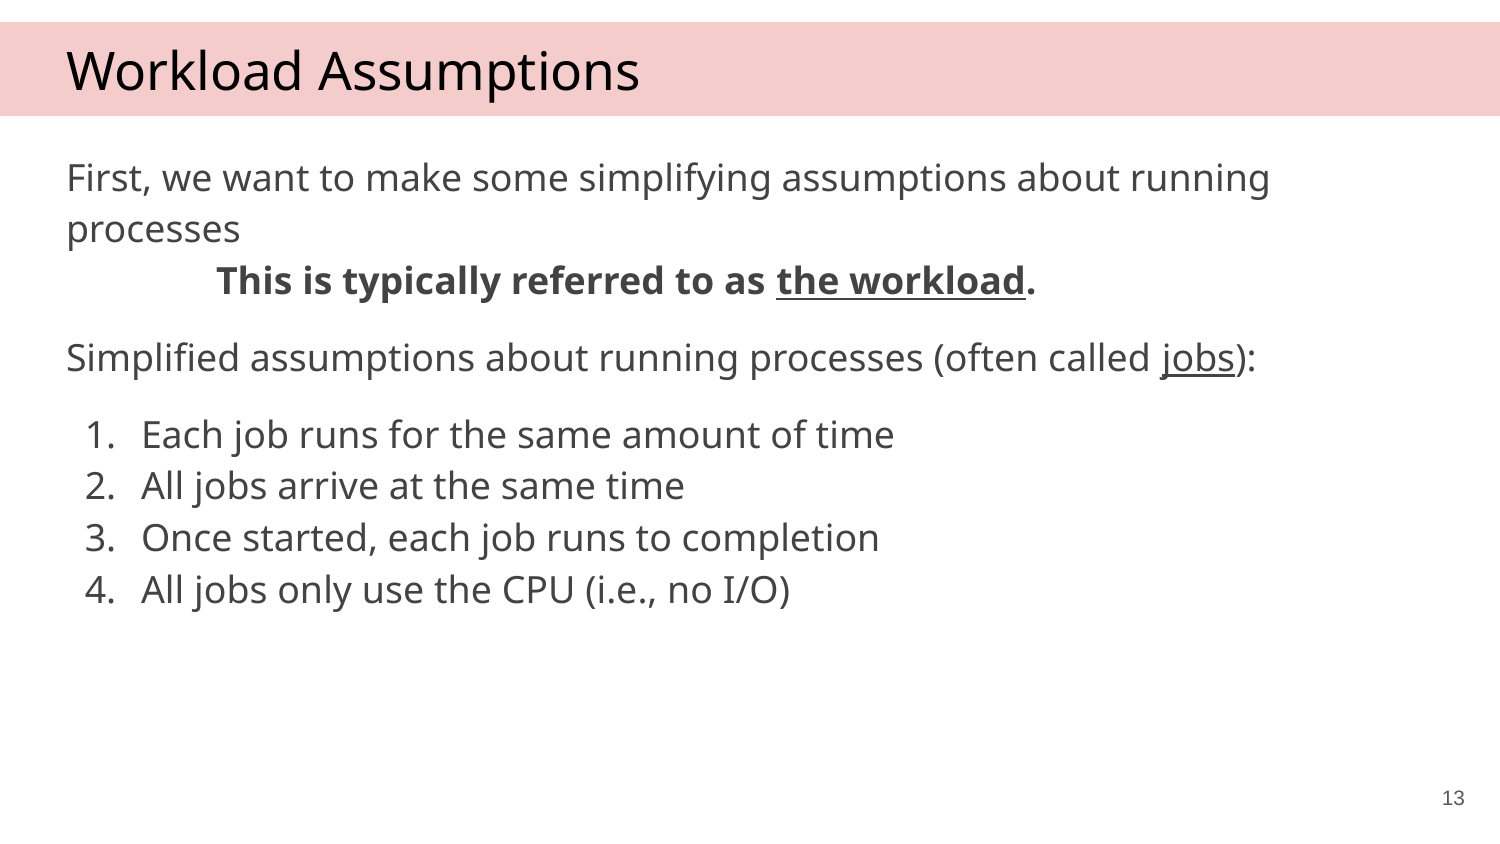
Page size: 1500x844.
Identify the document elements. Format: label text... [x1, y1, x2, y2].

list First, we want to make some simplifying assumptions about running processes This is typically referred to as the workload. Simplified assumptions about running processes (often called jobs): Each job runs for the same amount of time All jobs arrive at the same time Once started, each job runs to completion All jobs only use the CPU (i.e., no I/O) [51, 131, 1449, 765]
slide_number 13 [1389, 764, 1480, 830]
title Workload Assumptions [51, 22, 1449, 116]
